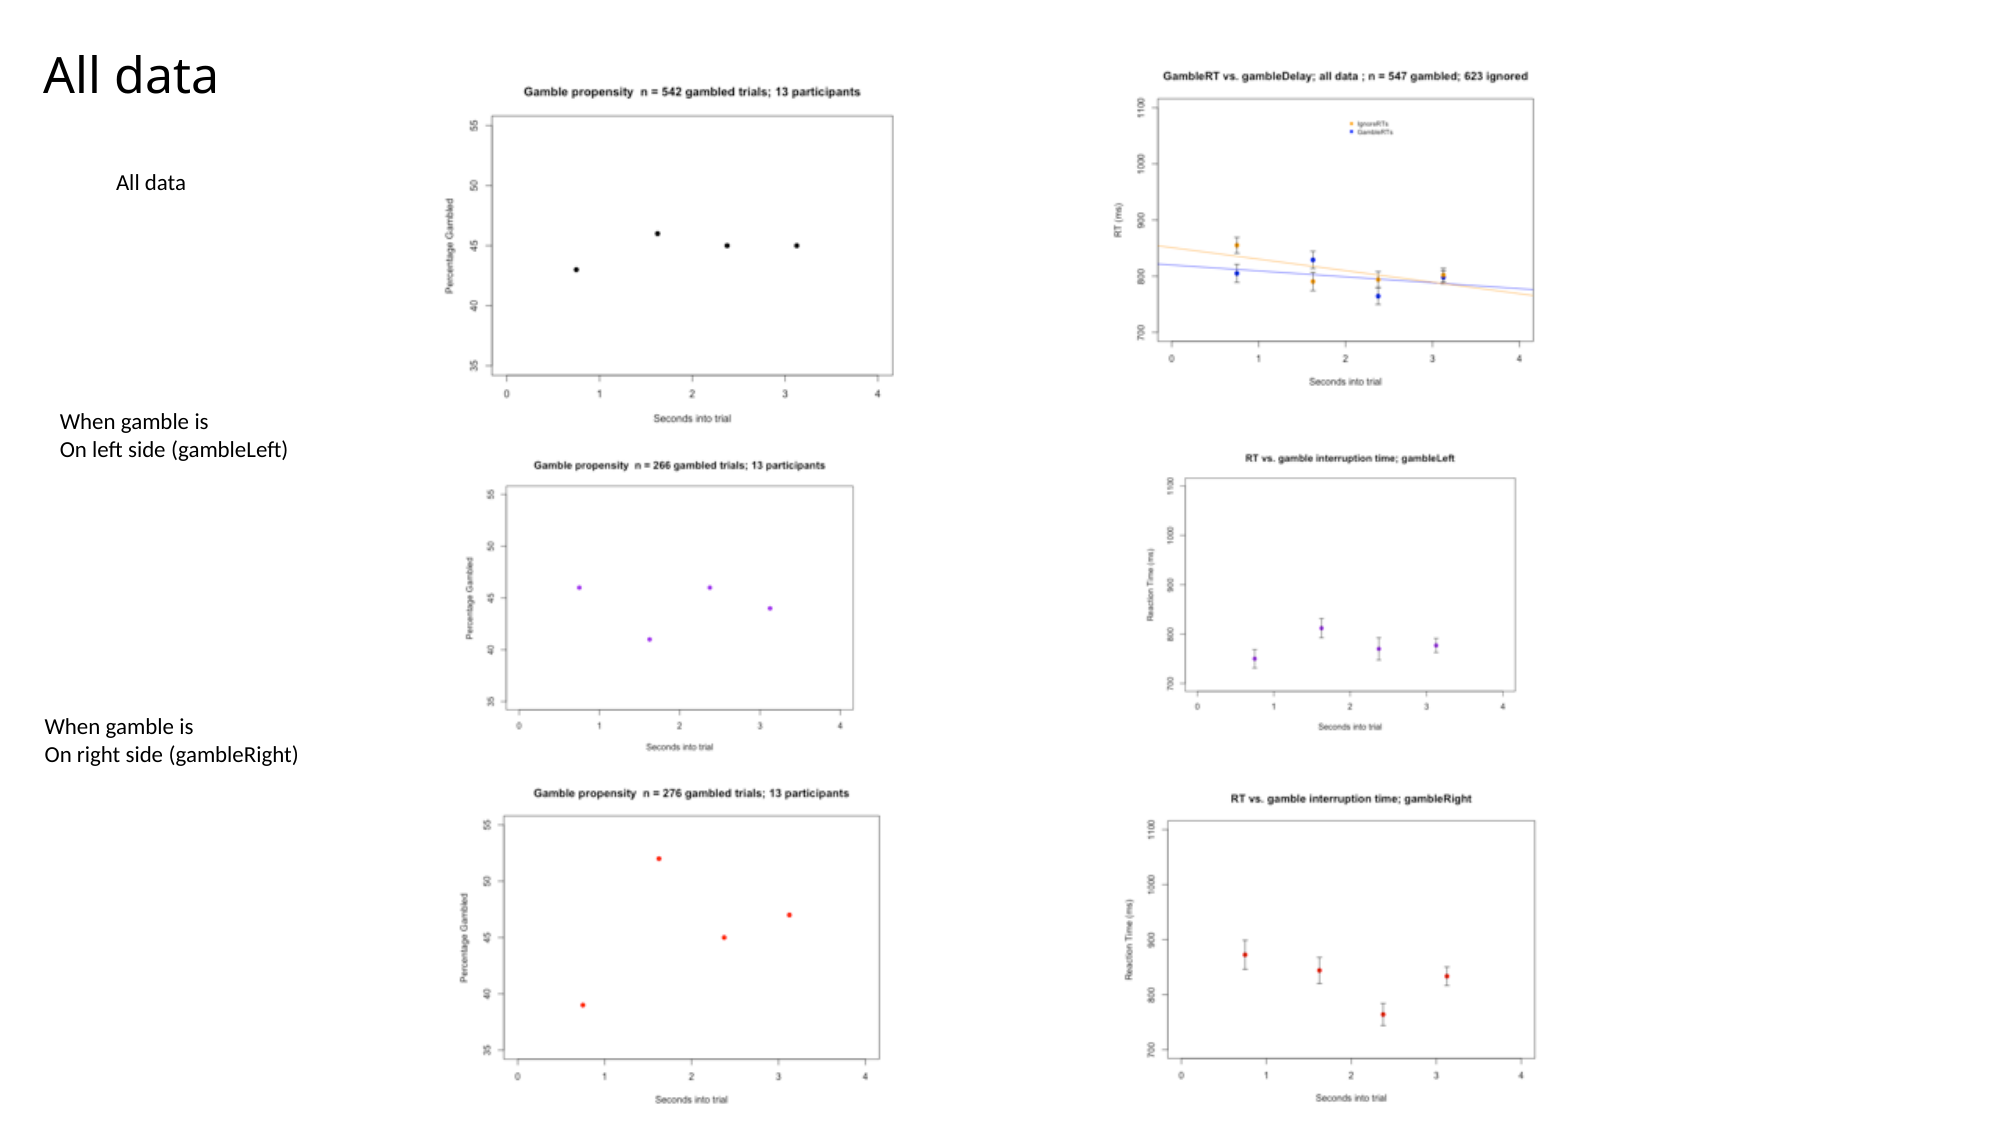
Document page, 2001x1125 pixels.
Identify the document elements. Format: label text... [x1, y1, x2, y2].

text_box When gamble is On left side (gambleLeft) [45, 399, 305, 470]
picture [463, 443, 876, 765]
text_box When gamble is On right side (gambleRight) [29, 704, 315, 775]
picture [1122, 775, 1559, 1116]
picture [1111, 52, 1558, 400]
picture [1144, 437, 1537, 743]
title All data [28, 0, 280, 155]
text_box All data [101, 160, 202, 203]
picture [442, 66, 919, 438]
picture [457, 769, 904, 1118]
